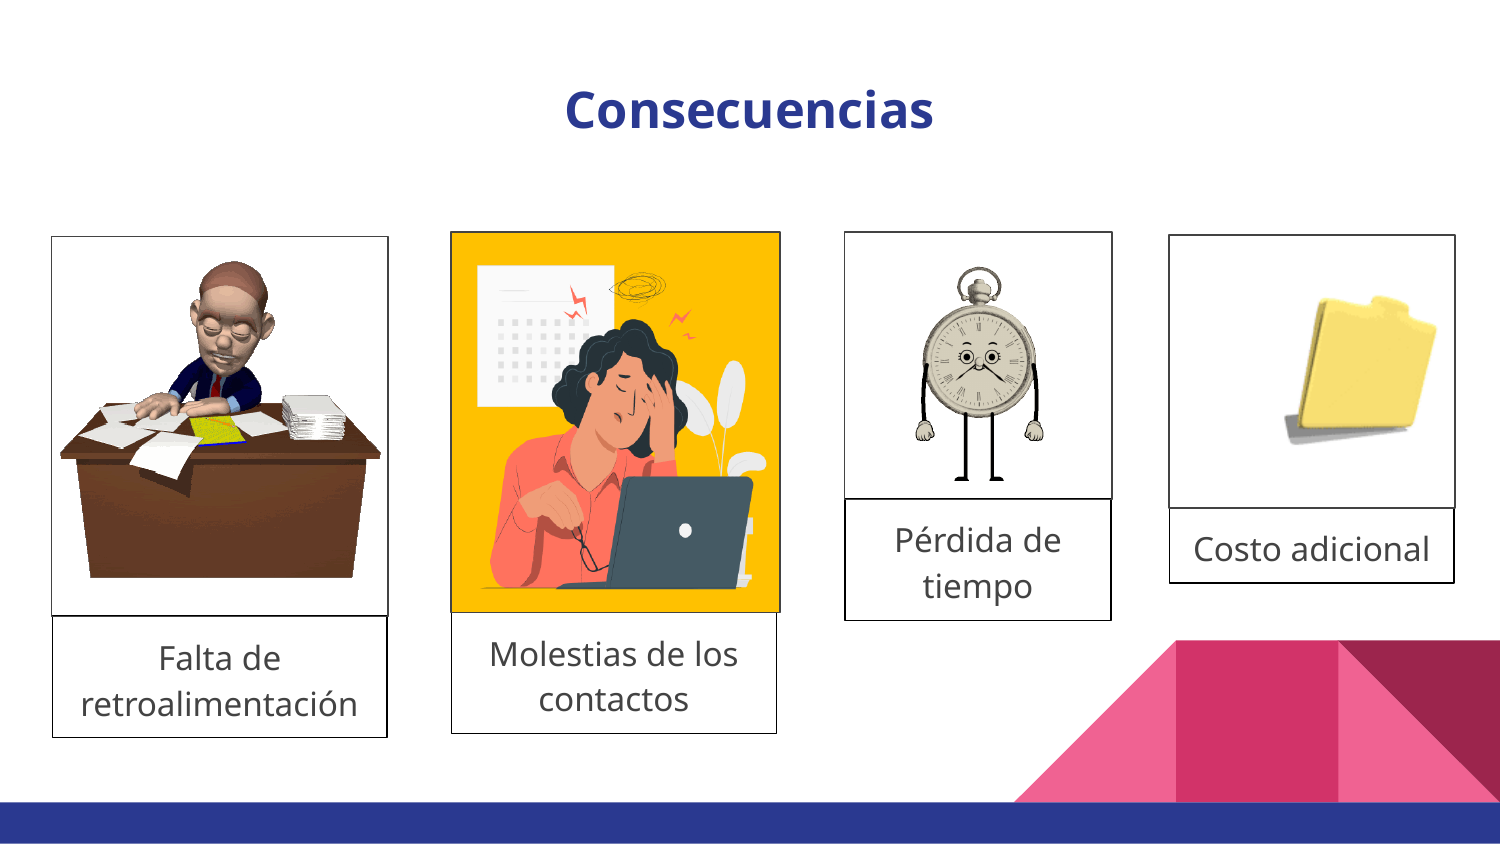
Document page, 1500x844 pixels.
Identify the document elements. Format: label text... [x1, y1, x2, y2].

picture [451, 232, 780, 613]
picture [52, 236, 388, 617]
picture [1169, 235, 1455, 508]
title Consecuencias [51, 59, 1449, 160]
text_box Pérdida de tiempo [845, 506, 1112, 621]
picture [844, 232, 1112, 499]
text_box Falta de retroalimentación [52, 623, 387, 738]
text_box Molestias de los contactos [451, 619, 777, 734]
text_box Costo adicional [1169, 515, 1455, 583]
